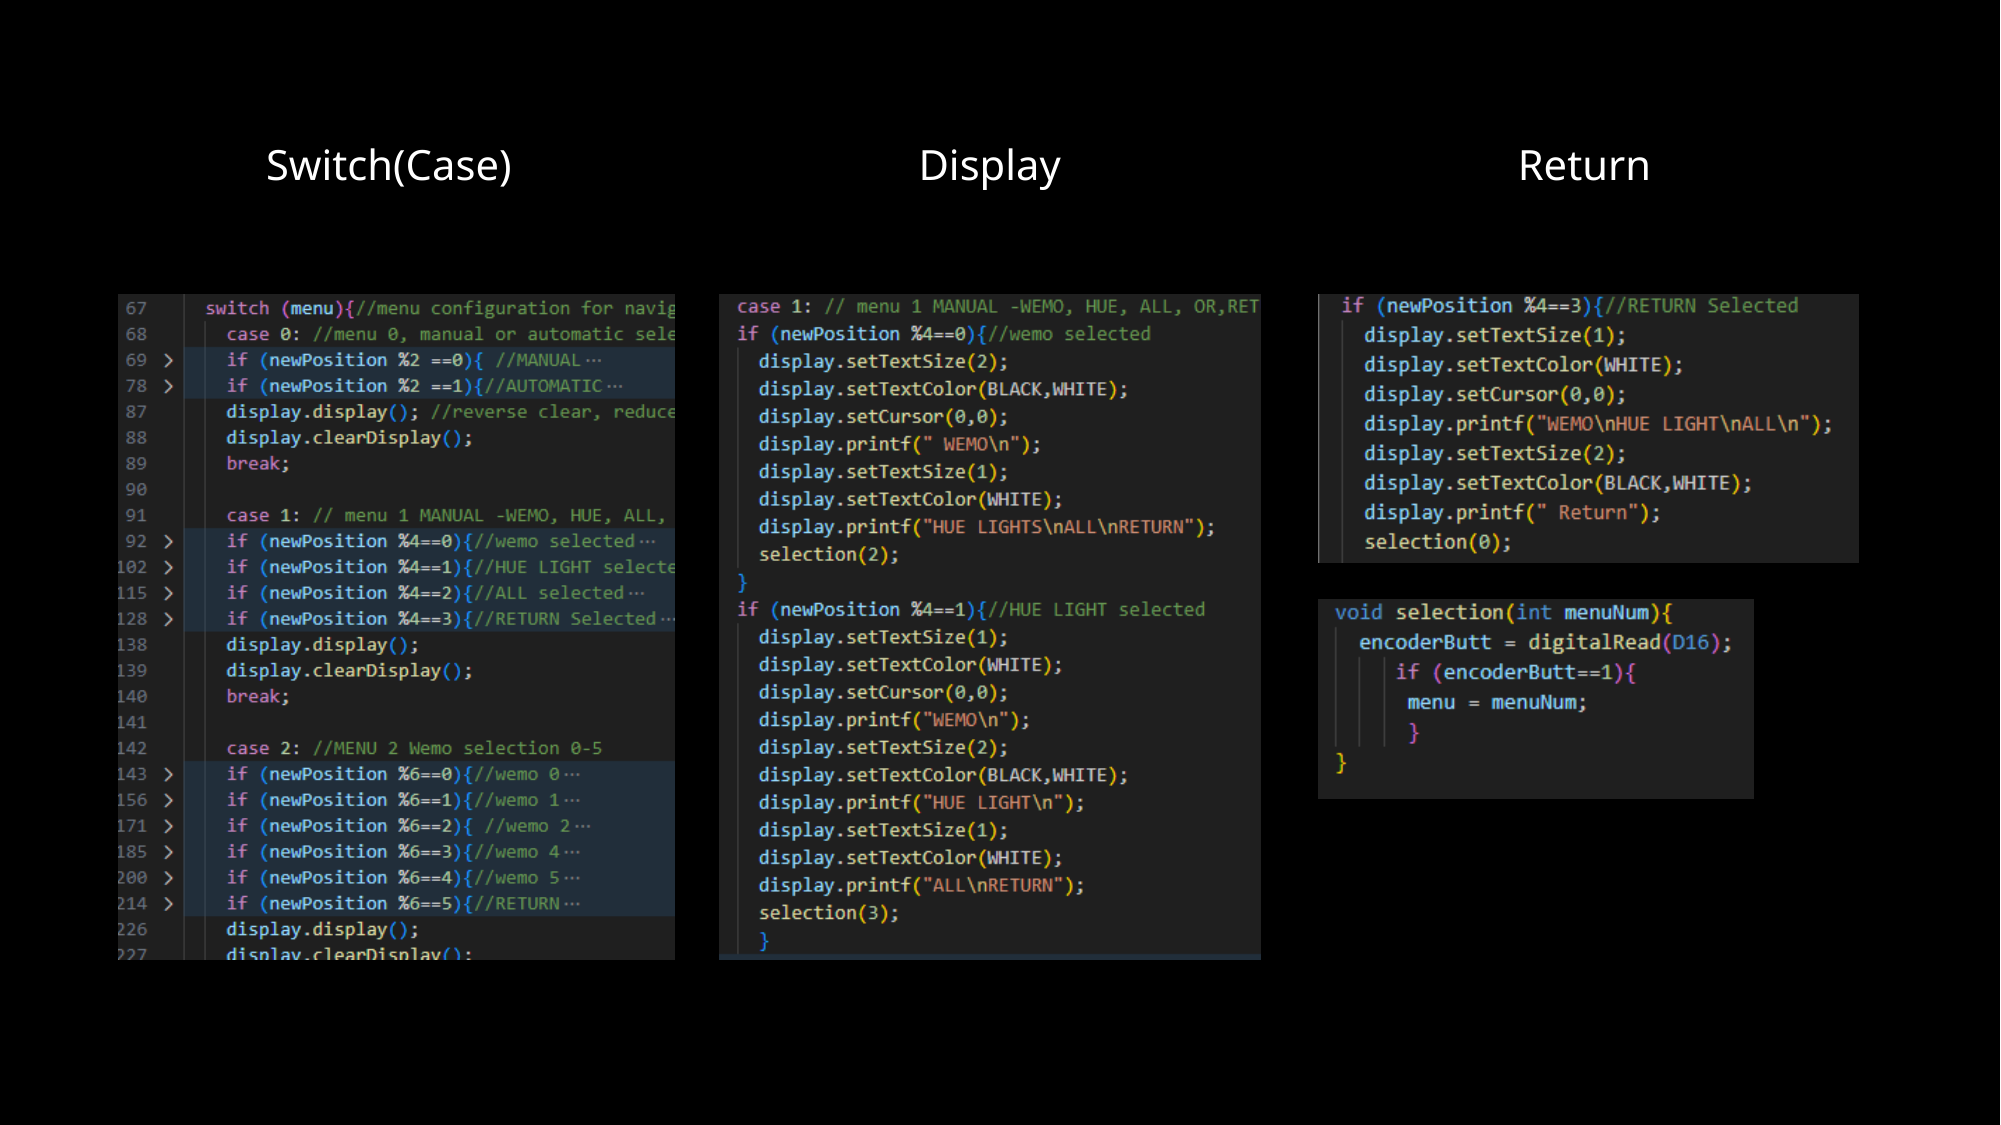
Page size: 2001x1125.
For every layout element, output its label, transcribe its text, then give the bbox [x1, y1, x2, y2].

picture [1318, 599, 1754, 799]
picture [1318, 294, 1859, 563]
picture [718, 294, 1261, 960]
list Return [1320, 101, 1860, 197]
list Display [719, 101, 1261, 197]
picture [117, 294, 676, 960]
list Switch(Case) [118, 101, 660, 197]
